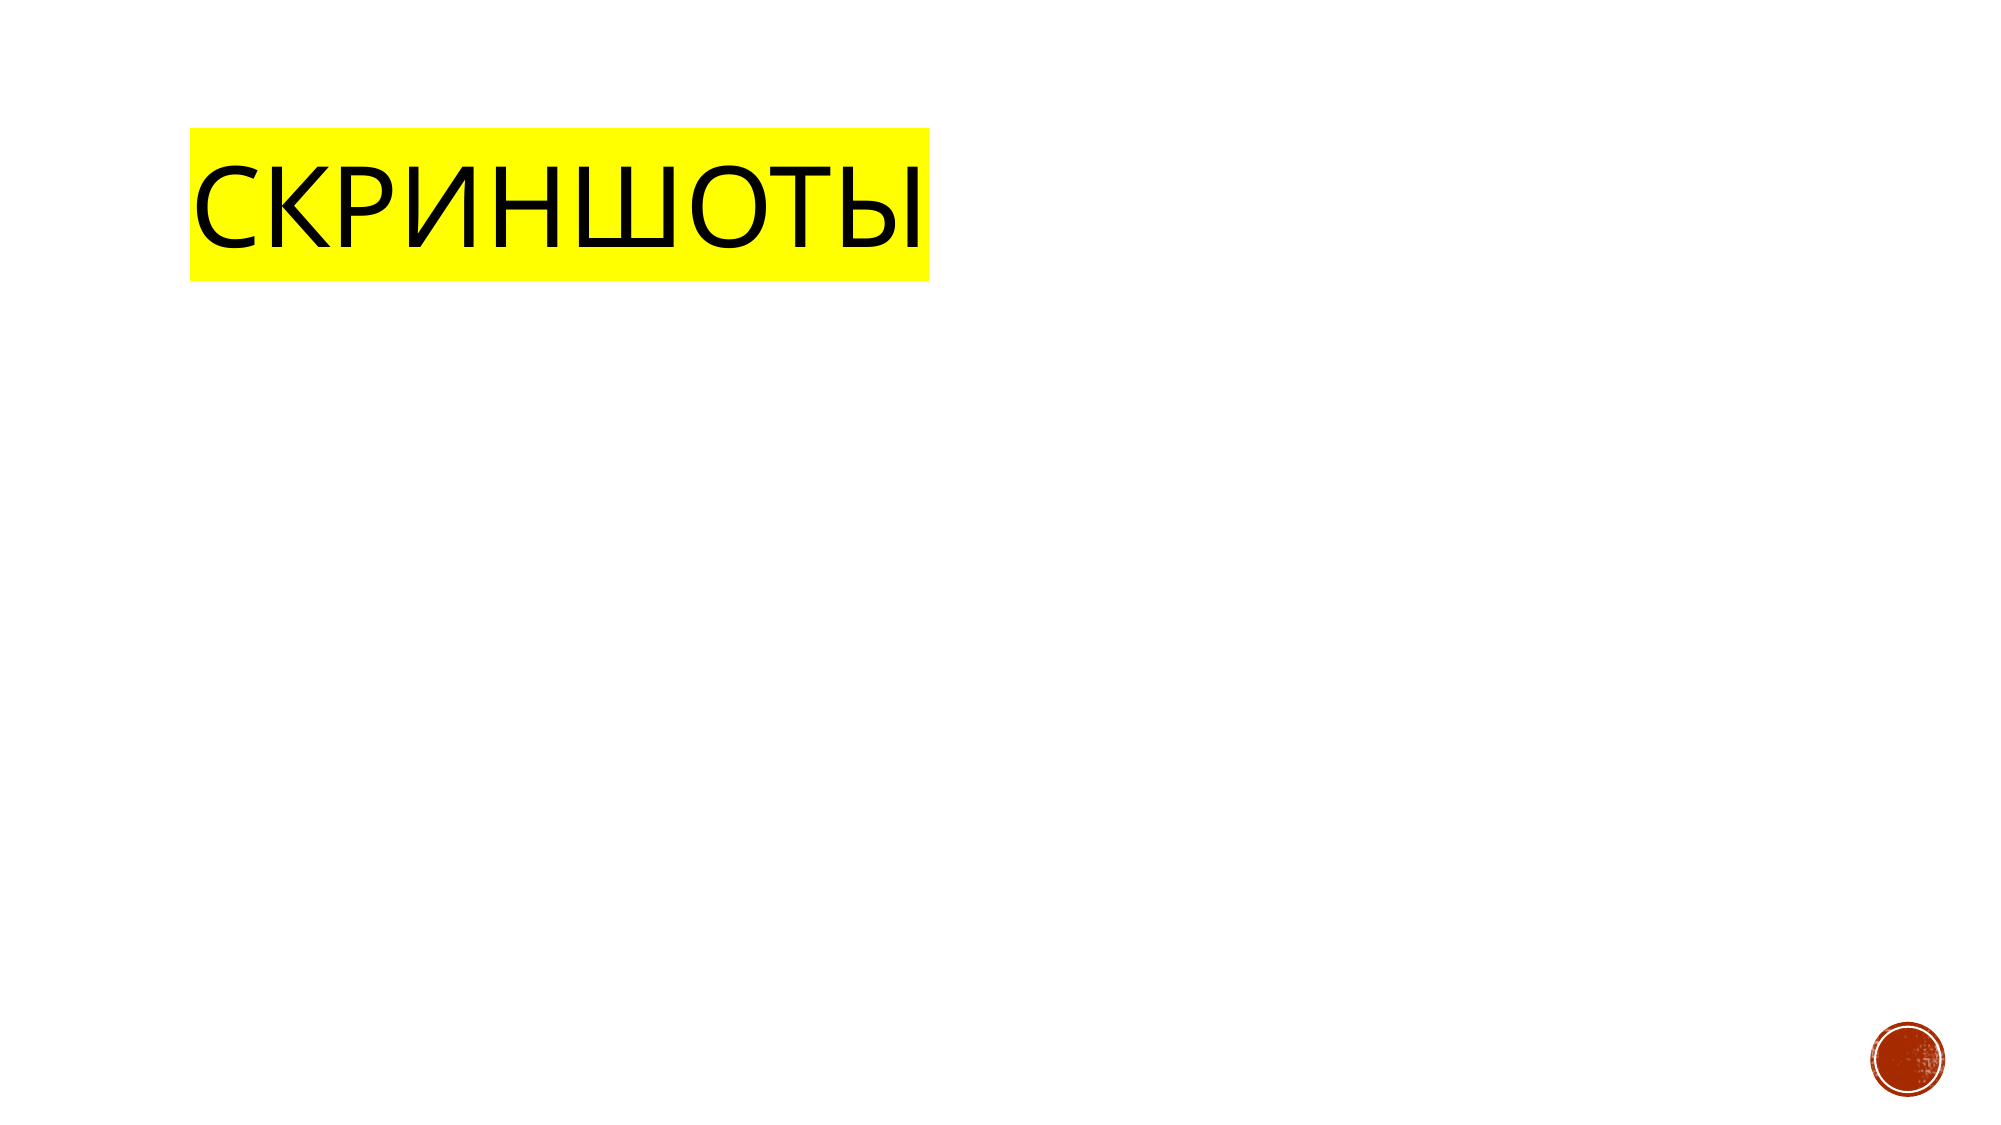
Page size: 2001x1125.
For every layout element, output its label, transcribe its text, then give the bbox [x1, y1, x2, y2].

title Скриншоты [175, 79, 1826, 344]
